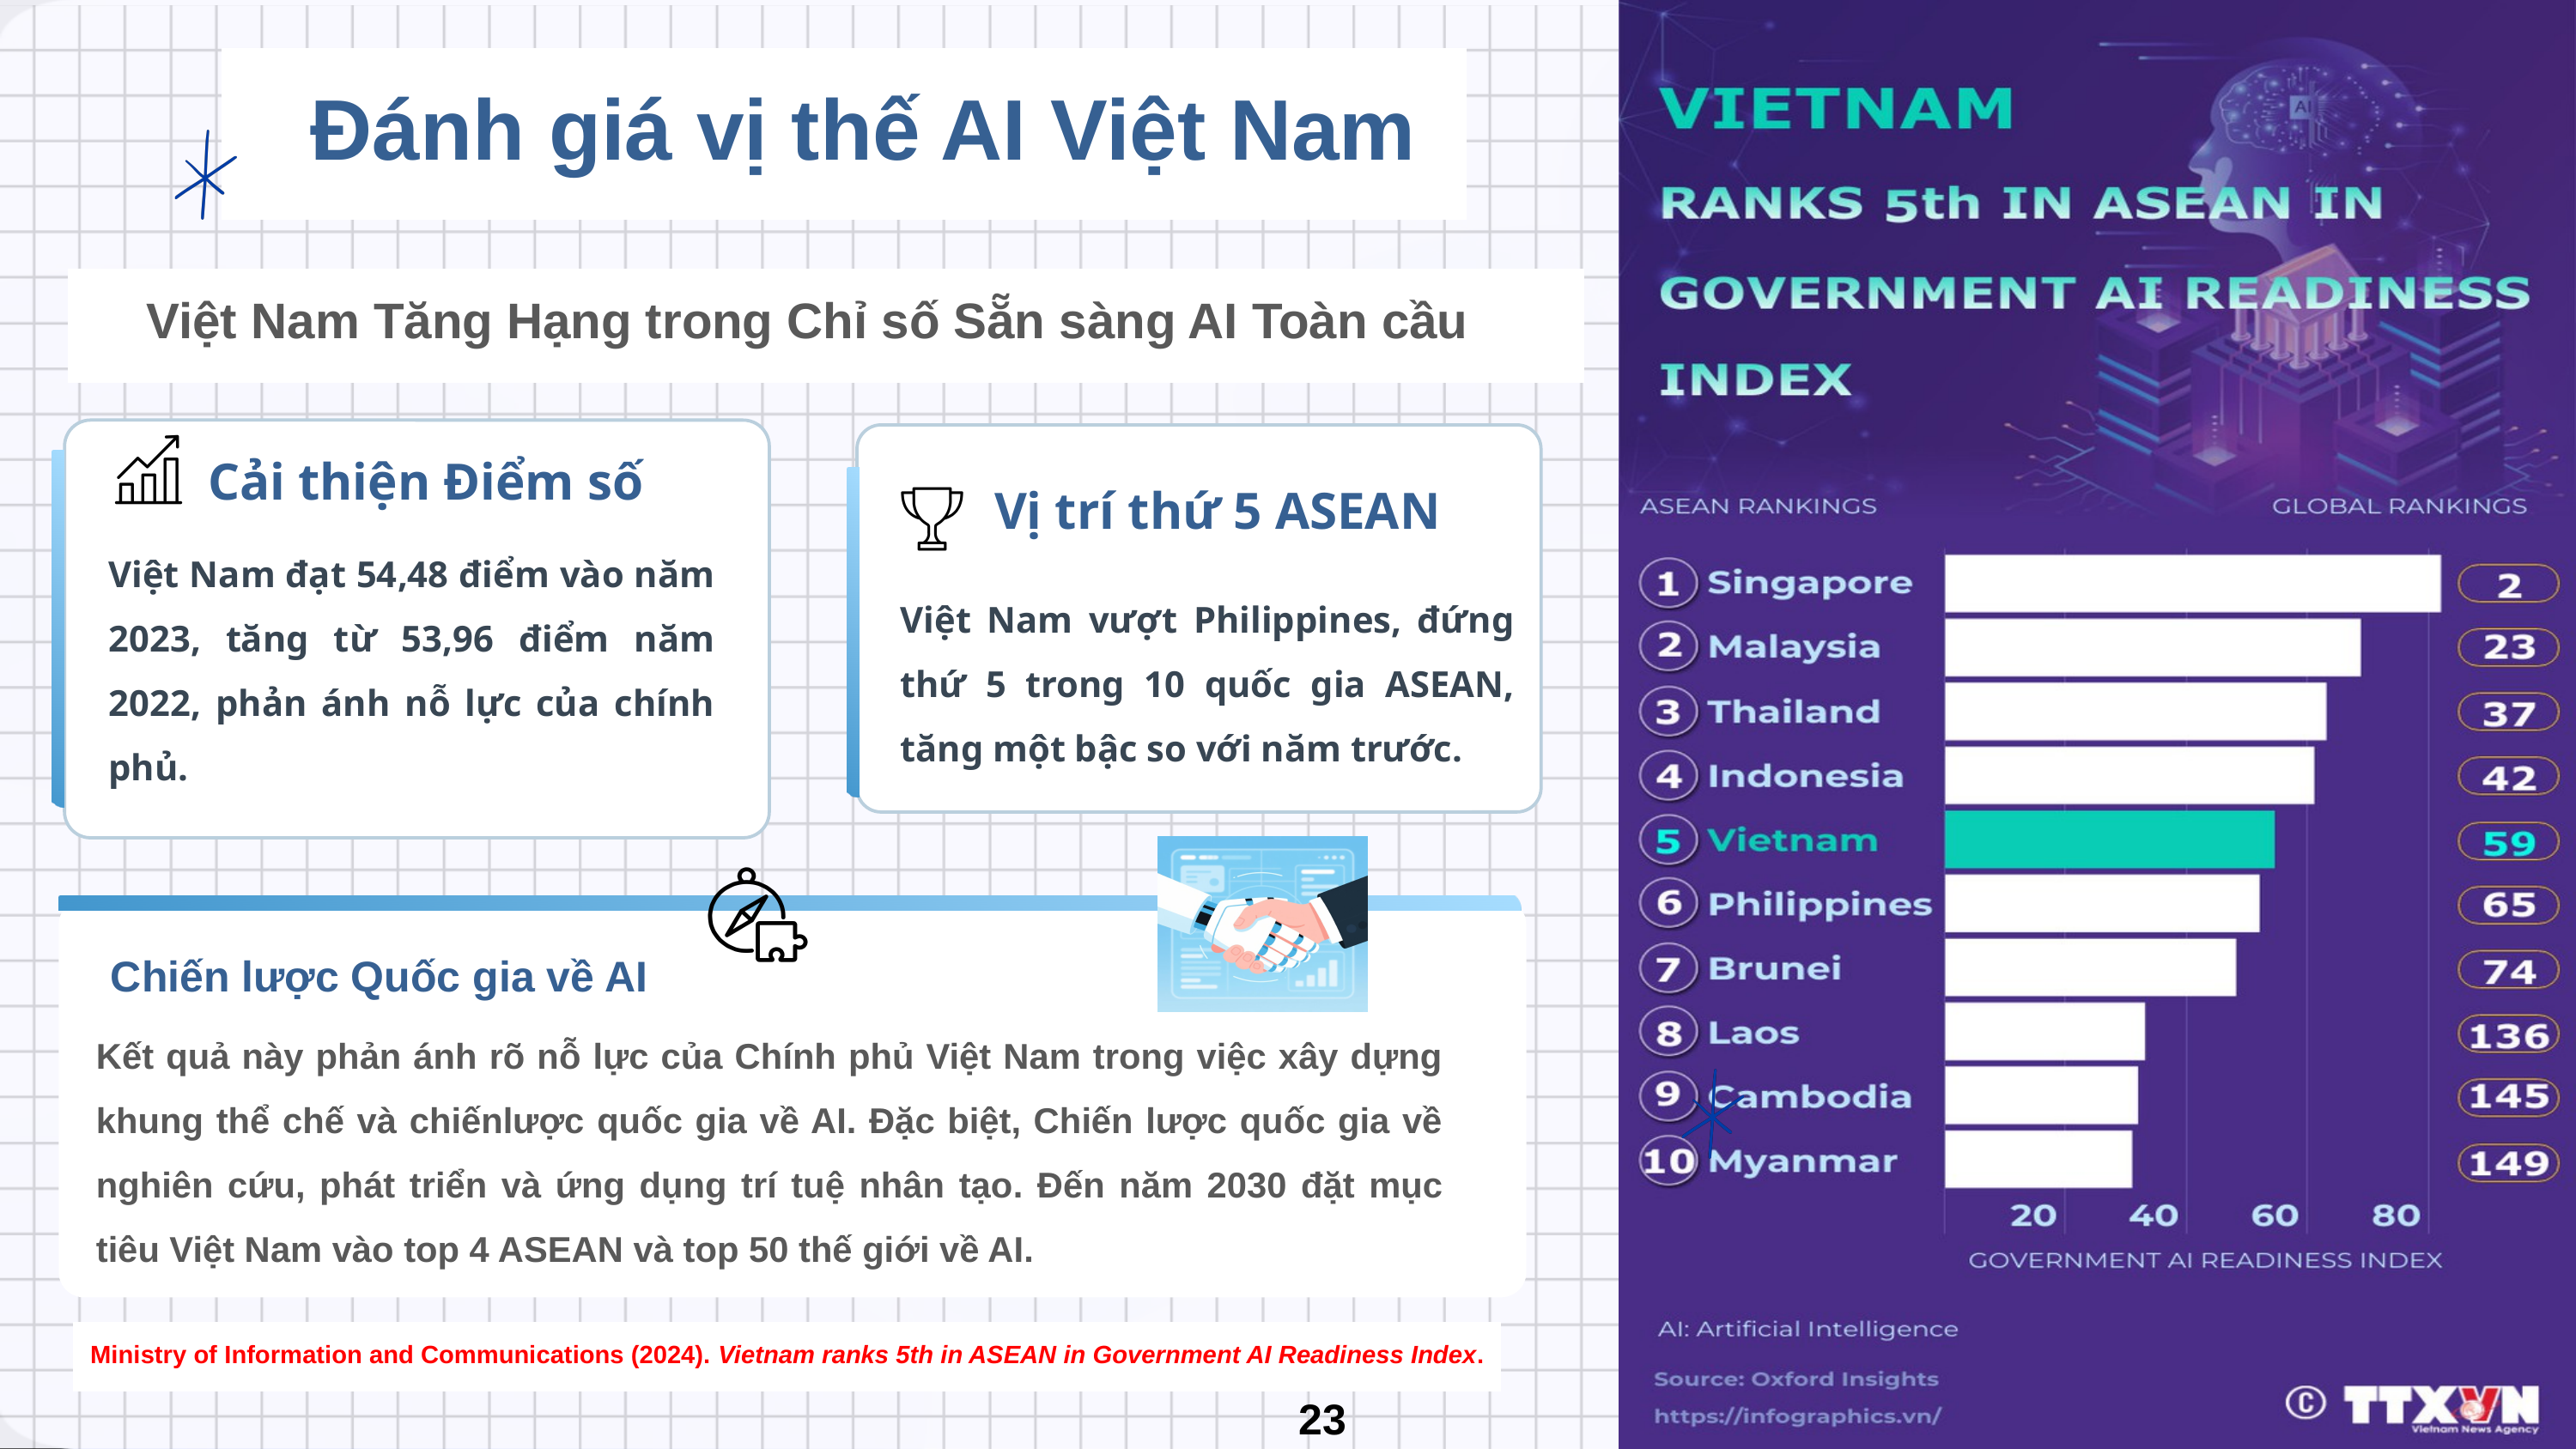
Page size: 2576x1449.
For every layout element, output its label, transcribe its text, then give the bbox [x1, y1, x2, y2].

picture [1367, 440, 1493, 567]
text_box [0, 5, 1614, 1449]
text_box [58, 924, 1527, 1298]
text_box [67, 268, 1584, 383]
text_box Việt Nam đạt 54,48 điểm vào năm 2023, tăng từ 53,96 điểm năm 2022, phản ánh nỗ lực của chính phủ. [108, 530, 715, 738]
text_box [222, 47, 1467, 220]
text_box Kết quả này phản ánh rõ nỗ lực của Chính phủ Việt Nam trong việc xây dựng khung thể chế và chiếnlược quốc gia về AI. Đặc biệt, Chiến lược quốc gia về nghiên cứu, phát triển và ứng dụng trí tuệ nhân tạo. Đến năm 2030 đặt mục tiêu Việt Nam vào top 4 ASEAN và top 50 thế giới về AI. [95, 1011, 1443, 1132]
text_box Cải thiện Điểm số [435, 466, 550, 530]
picture [58, 835, 1527, 1013]
text_box Vị trí thứ 5 ASEAN [994, 495, 1352, 567]
text_box 23 [1286, 1392, 1368, 1449]
text_box Việt Nam vượt Philippines, đứng thứ 5 trong 10 quốc gia ASEAN, tăng một bậc so với năm trước. [900, 575, 1515, 784]
picture [899, 486, 965, 552]
text_box Ministry of Information and Communications (2024). Vietnam ranks 5th in ASEAN in Government AI Readiness Index. [77, 1332, 1614, 1375]
picture [1619, 0, 2576, 1449]
picture [112, 433, 185, 506]
text_box [174, 130, 237, 220]
picture [52, 450, 69, 813]
text_box Đánh giá vị thế AI Việt Nam [310, 74, 1459, 265]
picture [192, 404, 432, 643]
text_box Việt Nam Tăng Hạng trong Chỉ số Sẵn sàng AI Toàn cầu [133, 282, 1614, 355]
text_box [73, 1321, 1502, 1392]
text_box Chiến lược Quốc gia về AI [111, 956, 729, 1011]
text_box [64, 420, 769, 839]
picture [847, 467, 864, 802]
text_box [856, 424, 1541, 812]
